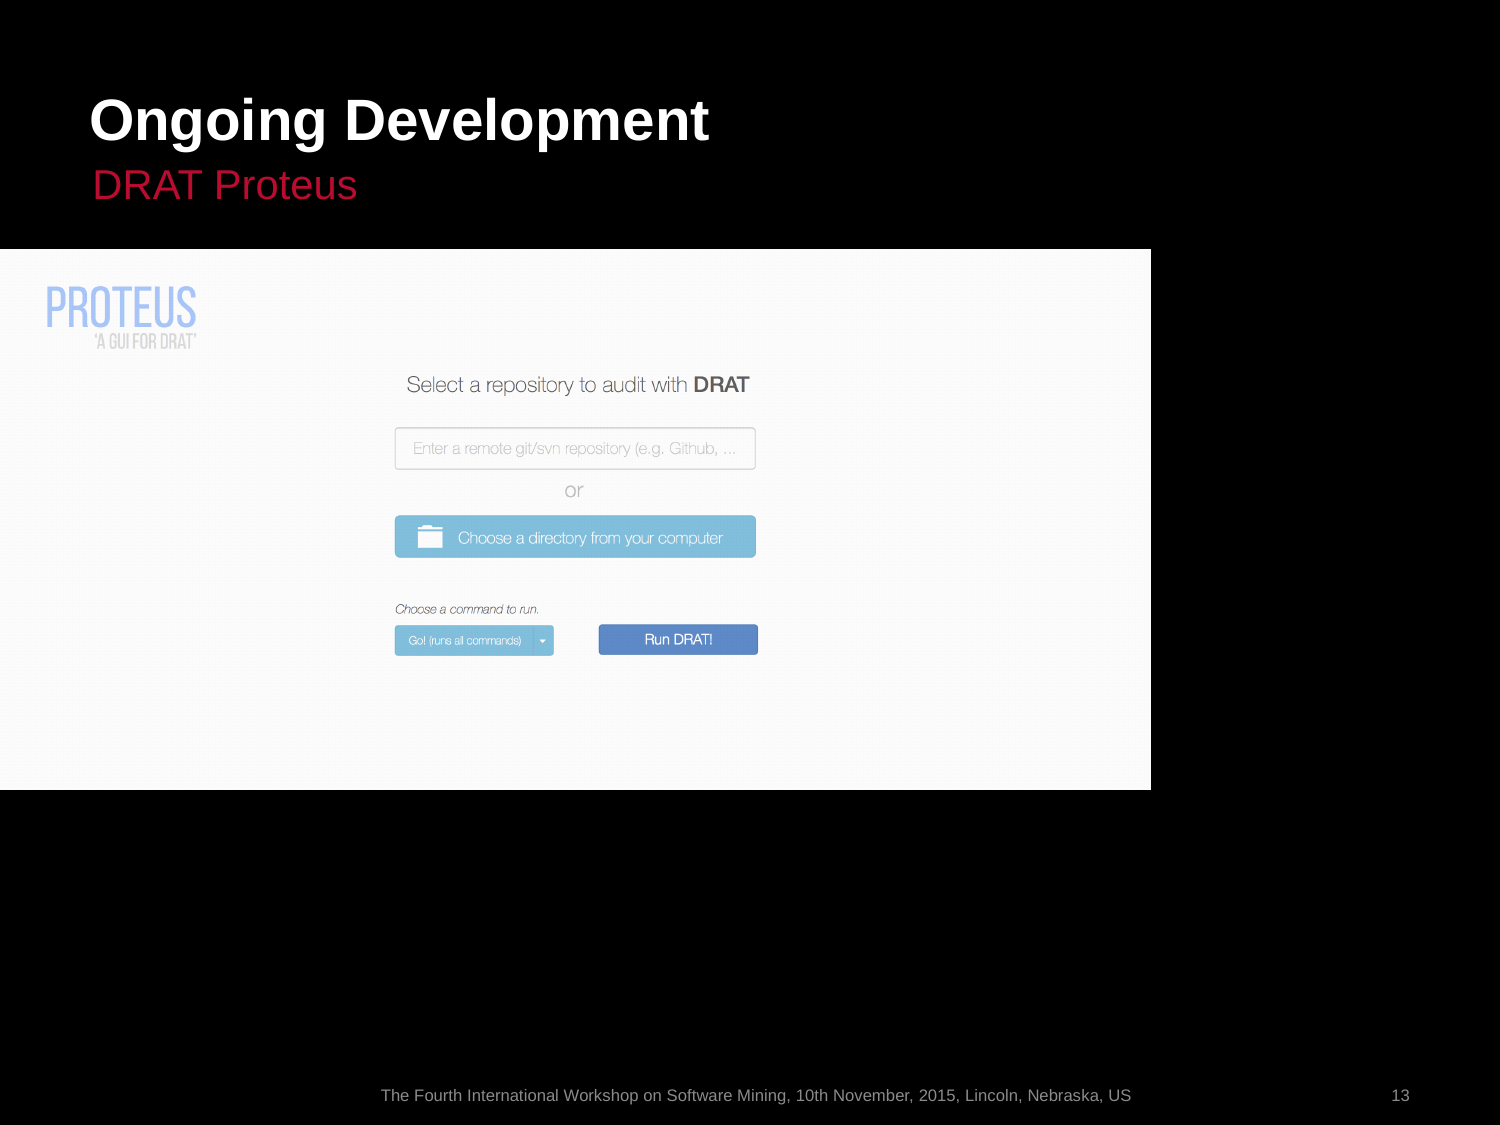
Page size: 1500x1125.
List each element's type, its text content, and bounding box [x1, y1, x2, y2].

footer The Fourth International Workshop on Software Mining, 10th November, 2015, Lincoln, Nebraska, US [309, 1065, 1205, 1125]
picture [0, 249, 1152, 790]
list DRAT Proteus [77, 150, 1428, 205]
slide_number 12 [1217, 1065, 1425, 1125]
title Ongoing Development [74, 74, 1425, 146]
